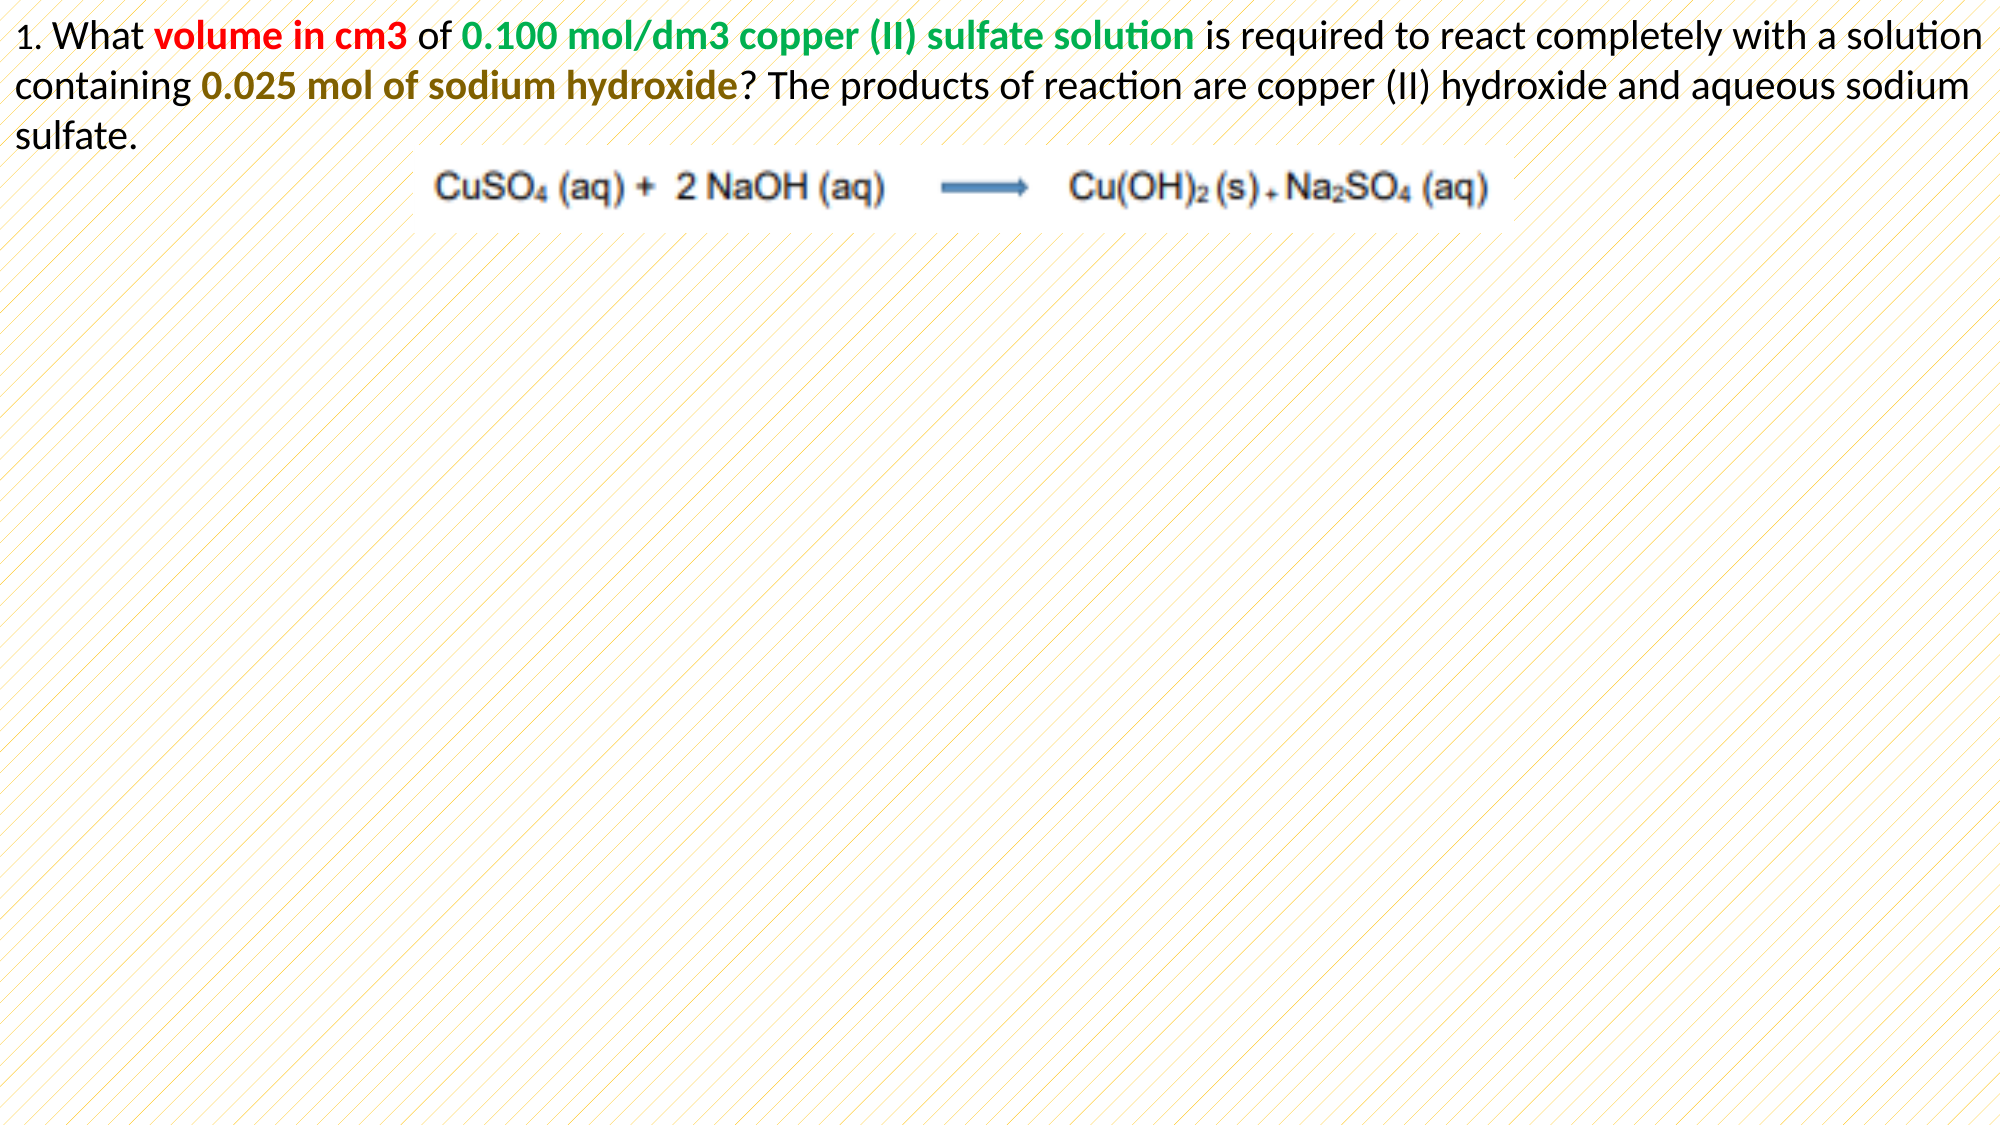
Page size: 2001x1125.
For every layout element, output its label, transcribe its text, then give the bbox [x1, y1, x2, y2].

picture [413, 145, 1514, 233]
text_box 1. What volume in cm3 of 0.100 mol/dm3 copper (II) sulfate solution is required to react completely with a solution containing 0.025 mol of sodium hydroxide? The products of reaction are copper (II) hydroxide and aqueous sodium sulfate. [0, 0, 2000, 165]
